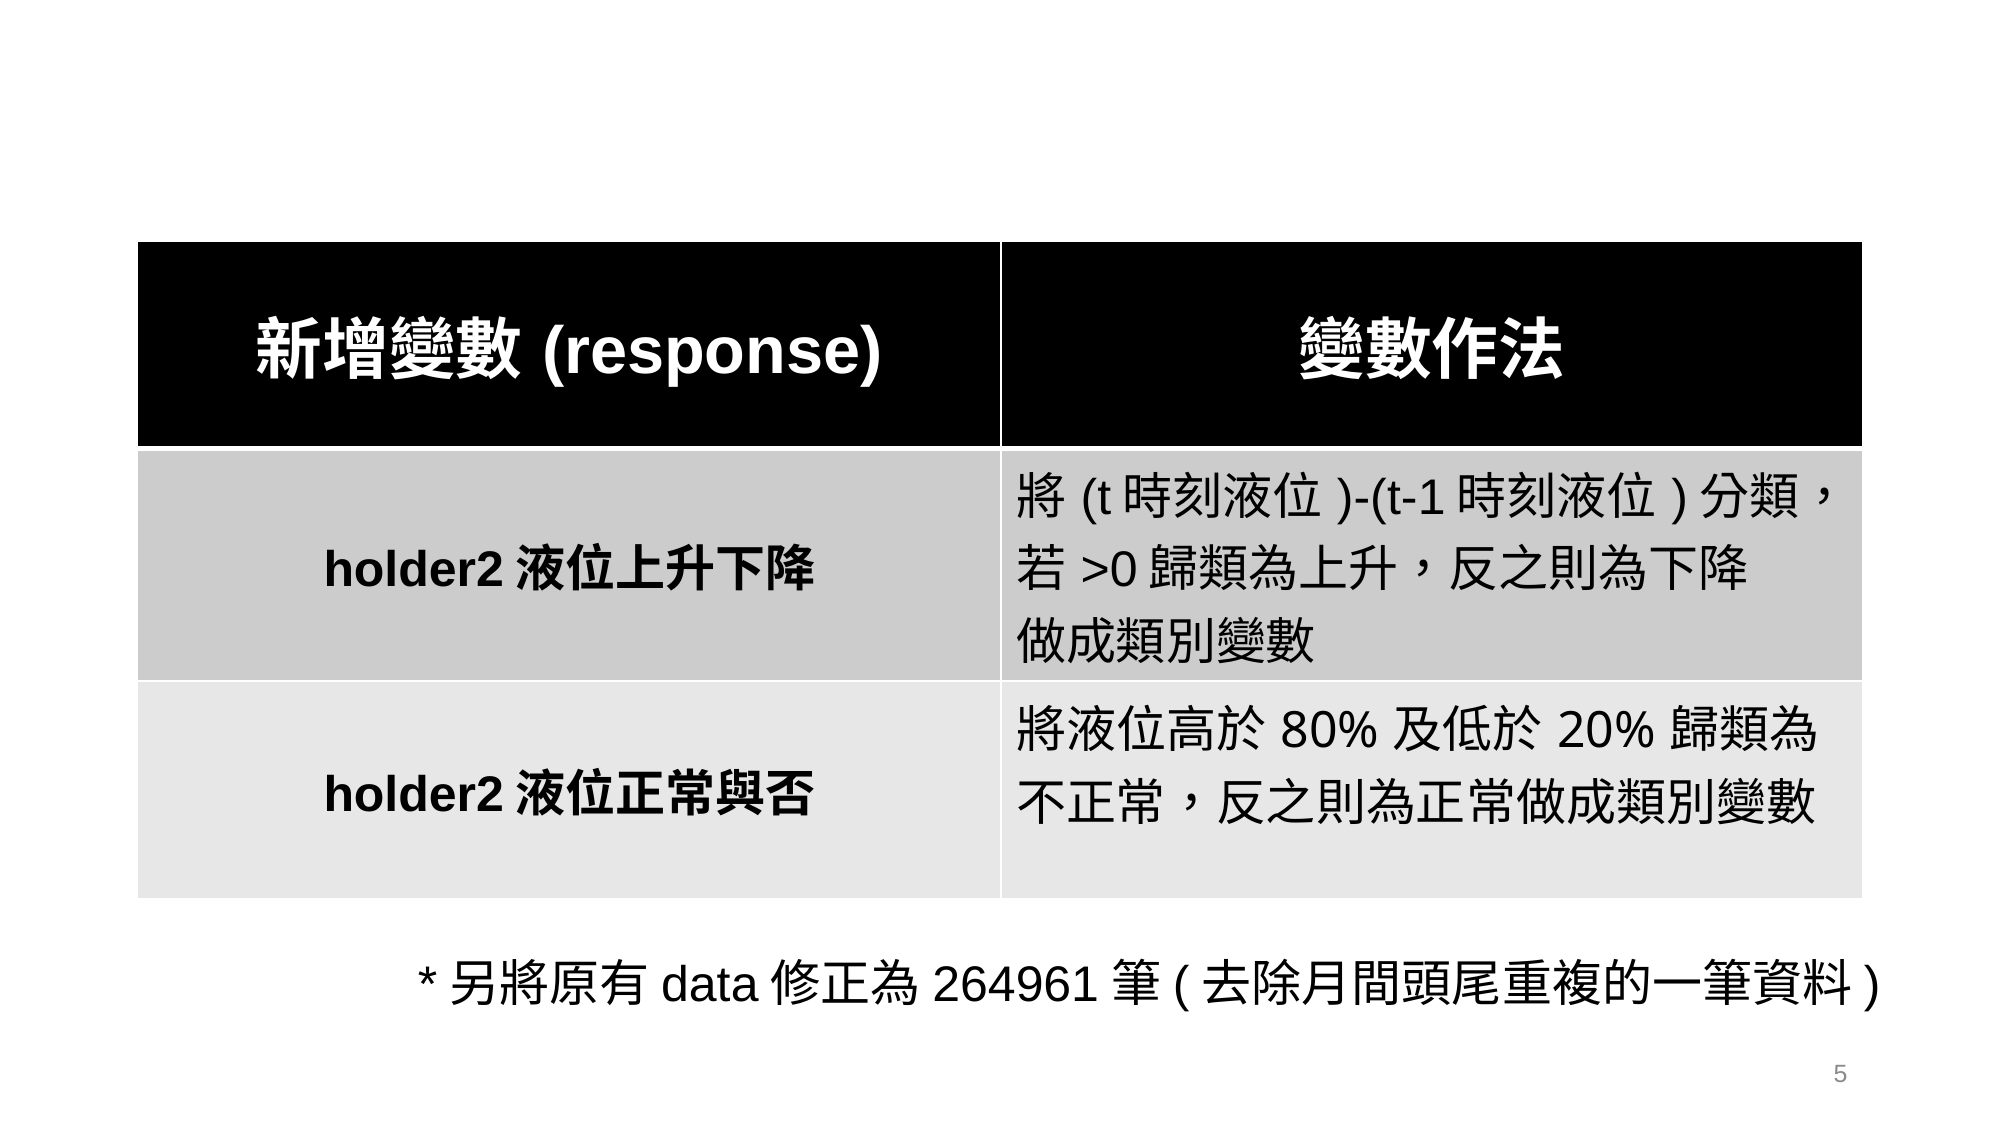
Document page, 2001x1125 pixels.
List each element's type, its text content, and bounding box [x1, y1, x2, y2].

table_header 新增變數(response) [138, 242, 1000, 446]
table_cell holder2液位上升下降 [138, 451, 1000, 680]
table_cell 將(t時刻液位)-(t-1時刻液位)分類， 若>0歸類為上升，反之則為下降 做成類別變數 [1002, 451, 1862, 680]
table_cell holder2液位正常與否 [138, 682, 1000, 898]
slide_number 5 [1412, 1042, 1863, 1103]
table_header 變數作法 [1002, 242, 1862, 446]
table_cell 將液位高於80%及低於20%歸類為不正常，反之則為正常做成類別變數 [1002, 682, 1862, 898]
text_box *另將原有data修正為264961筆(去除月間頭尾重複的一筆資料) [403, 944, 1896, 1019]
